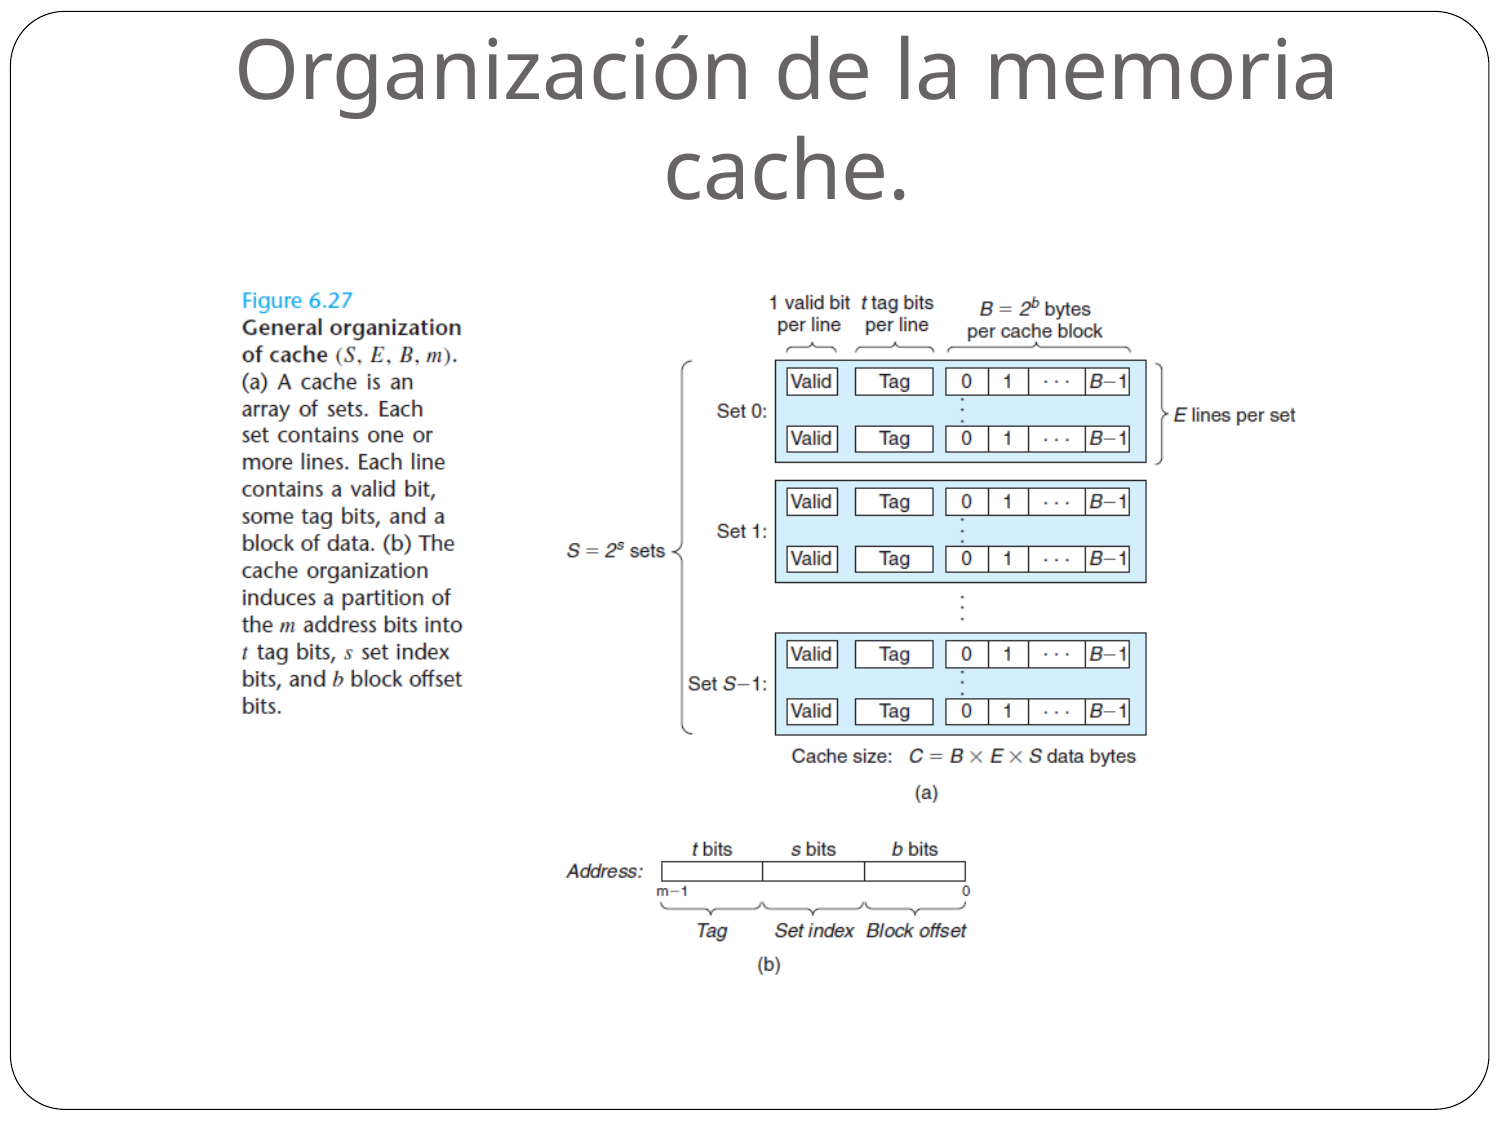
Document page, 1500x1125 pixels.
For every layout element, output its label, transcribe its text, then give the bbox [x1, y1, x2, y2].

title Organización de la memoria cache. [150, 45, 1425, 233]
picture [224, 237, 1326, 993]
